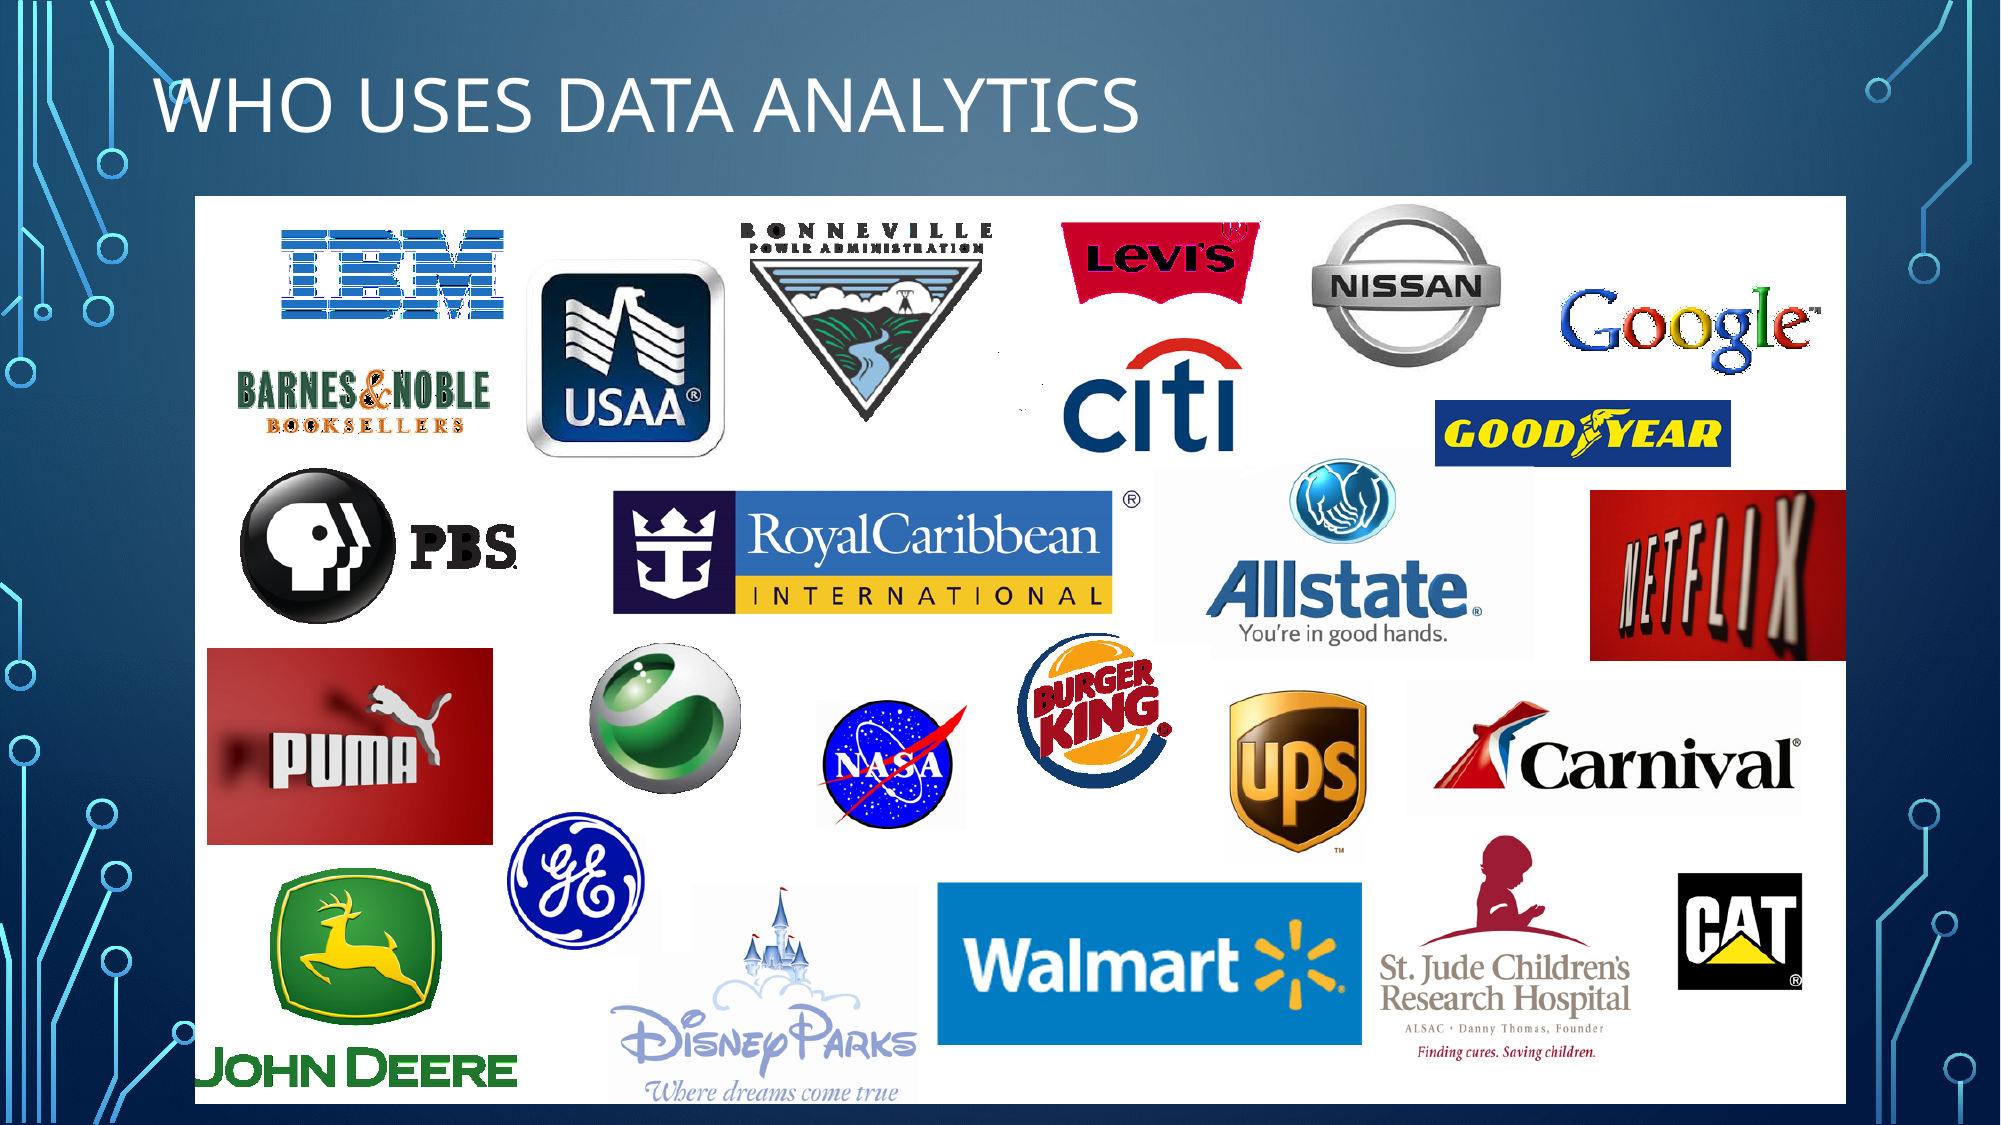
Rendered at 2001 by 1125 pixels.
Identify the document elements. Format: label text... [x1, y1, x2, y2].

picture [194, 196, 1846, 1105]
title Who Uses Data Analytics [137, 0, 1863, 218]
